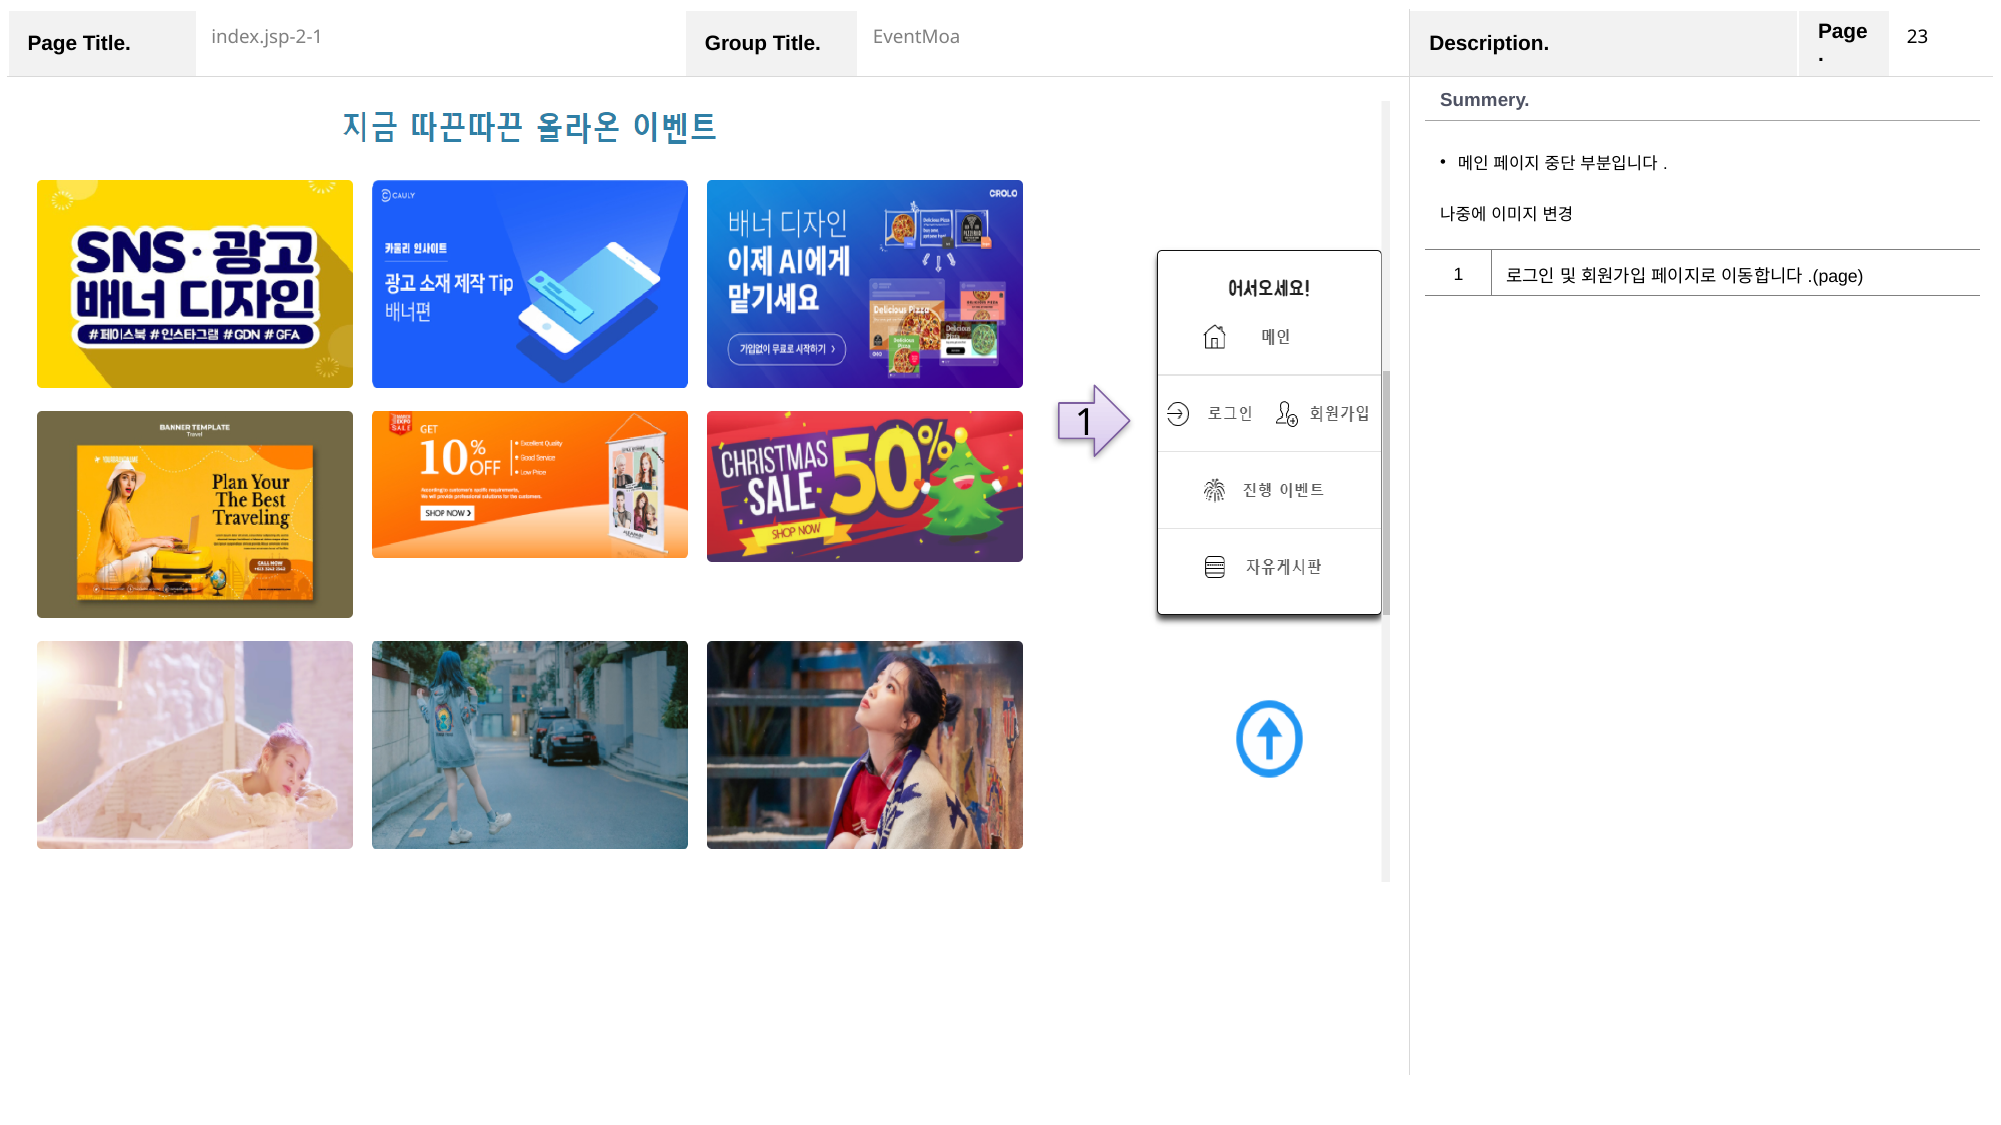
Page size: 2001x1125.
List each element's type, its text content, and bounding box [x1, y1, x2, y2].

table_header Summery. [1425, 78, 1980, 120]
picture [0, 101, 1390, 882]
table_cell 1 [1425, 250, 1491, 295]
list EventMoa [858, 18, 1405, 55]
list index.jsp-2-1 [196, 18, 684, 55]
text_box 23 [1892, 17, 2000, 58]
table_cell 메인 페이지 중단 부분입니다. 나중에 이미지 변경 [1425, 121, 1980, 249]
table_cell 로그인 및 회원가입 페이지로 이동합니다.(page) [1492, 250, 1980, 295]
